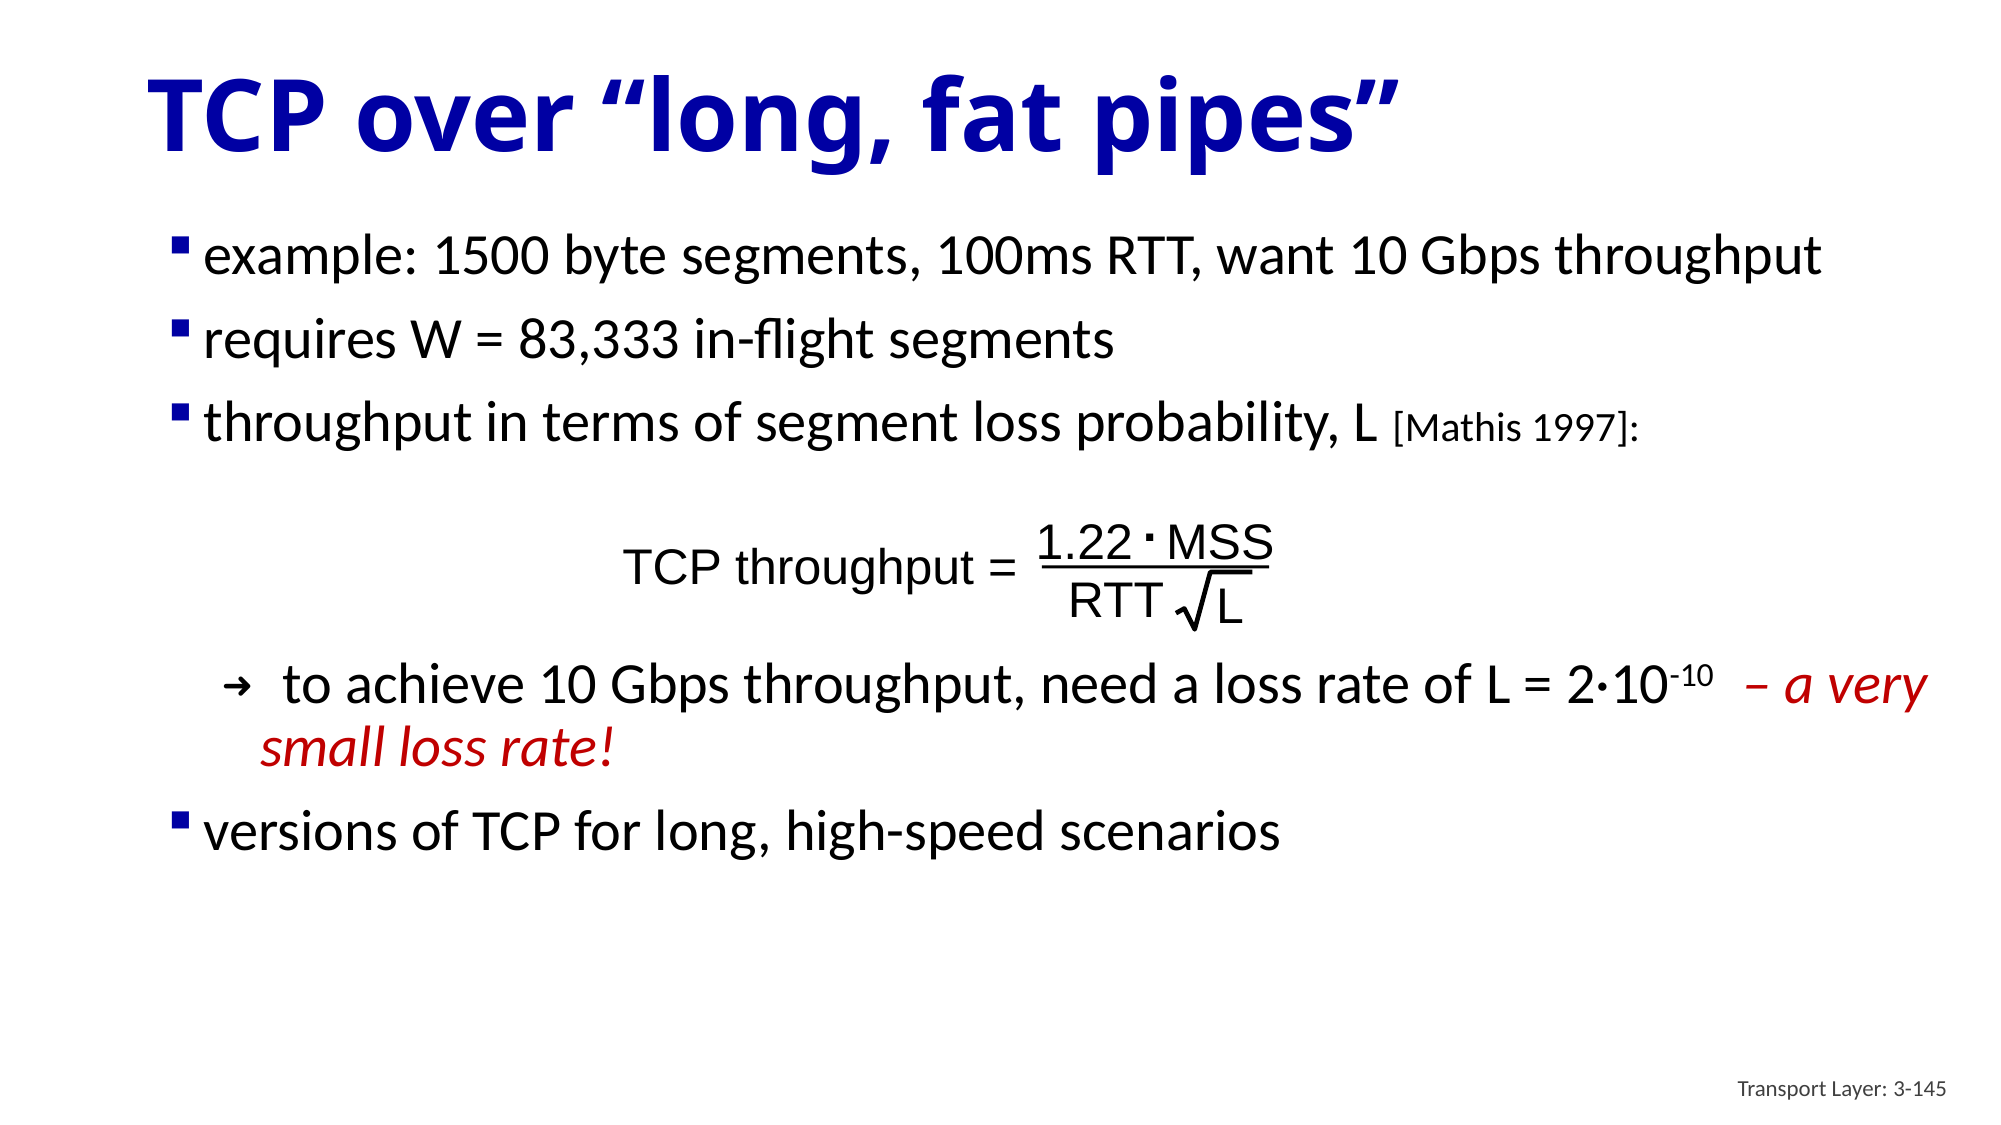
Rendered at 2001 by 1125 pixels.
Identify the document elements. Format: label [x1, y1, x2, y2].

text_box [130, 216, 1944, 980]
slide_number [1512, 1056, 1963, 1117]
title [131, 45, 2000, 193]
